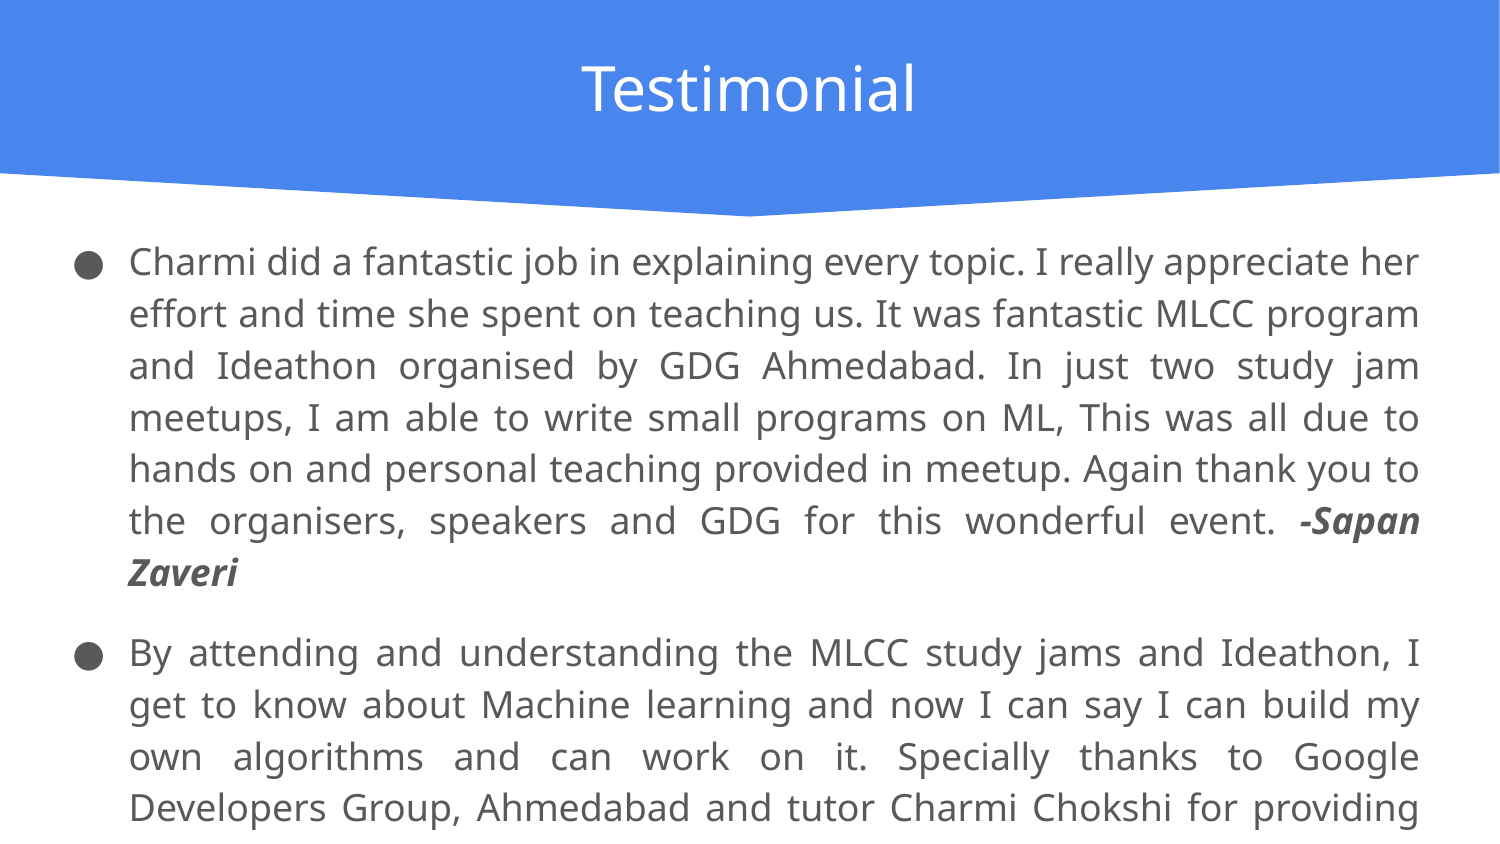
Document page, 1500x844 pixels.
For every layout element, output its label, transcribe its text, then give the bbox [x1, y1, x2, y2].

list Charmi did a fantastic job in explaining every topic. I really appreciate her effort and time she spent on teaching us. It was fantastic MLCC program and Ideathon organised by GDG Ahmedabad. In just two study jam meetups, I am able to write small programs on ML, This was all due to hands on and personal teaching provided in meetup. Again thank you to the organisers, speakers and GDG for this wonderful event. -Sapan Zaveri By attending and understanding the MLCC study jams and Ideathon, I get to know about Machine learning and now I can say I can build my own algorithms and can work on it. Specially thanks to Google Developers Group, Ahmedabad and tutor Charmi Chokshi for providing such an event. -Juhil Somaiya [38, 216, 1437, 817]
text_box Testimonial [0, 0, 1500, 216]
